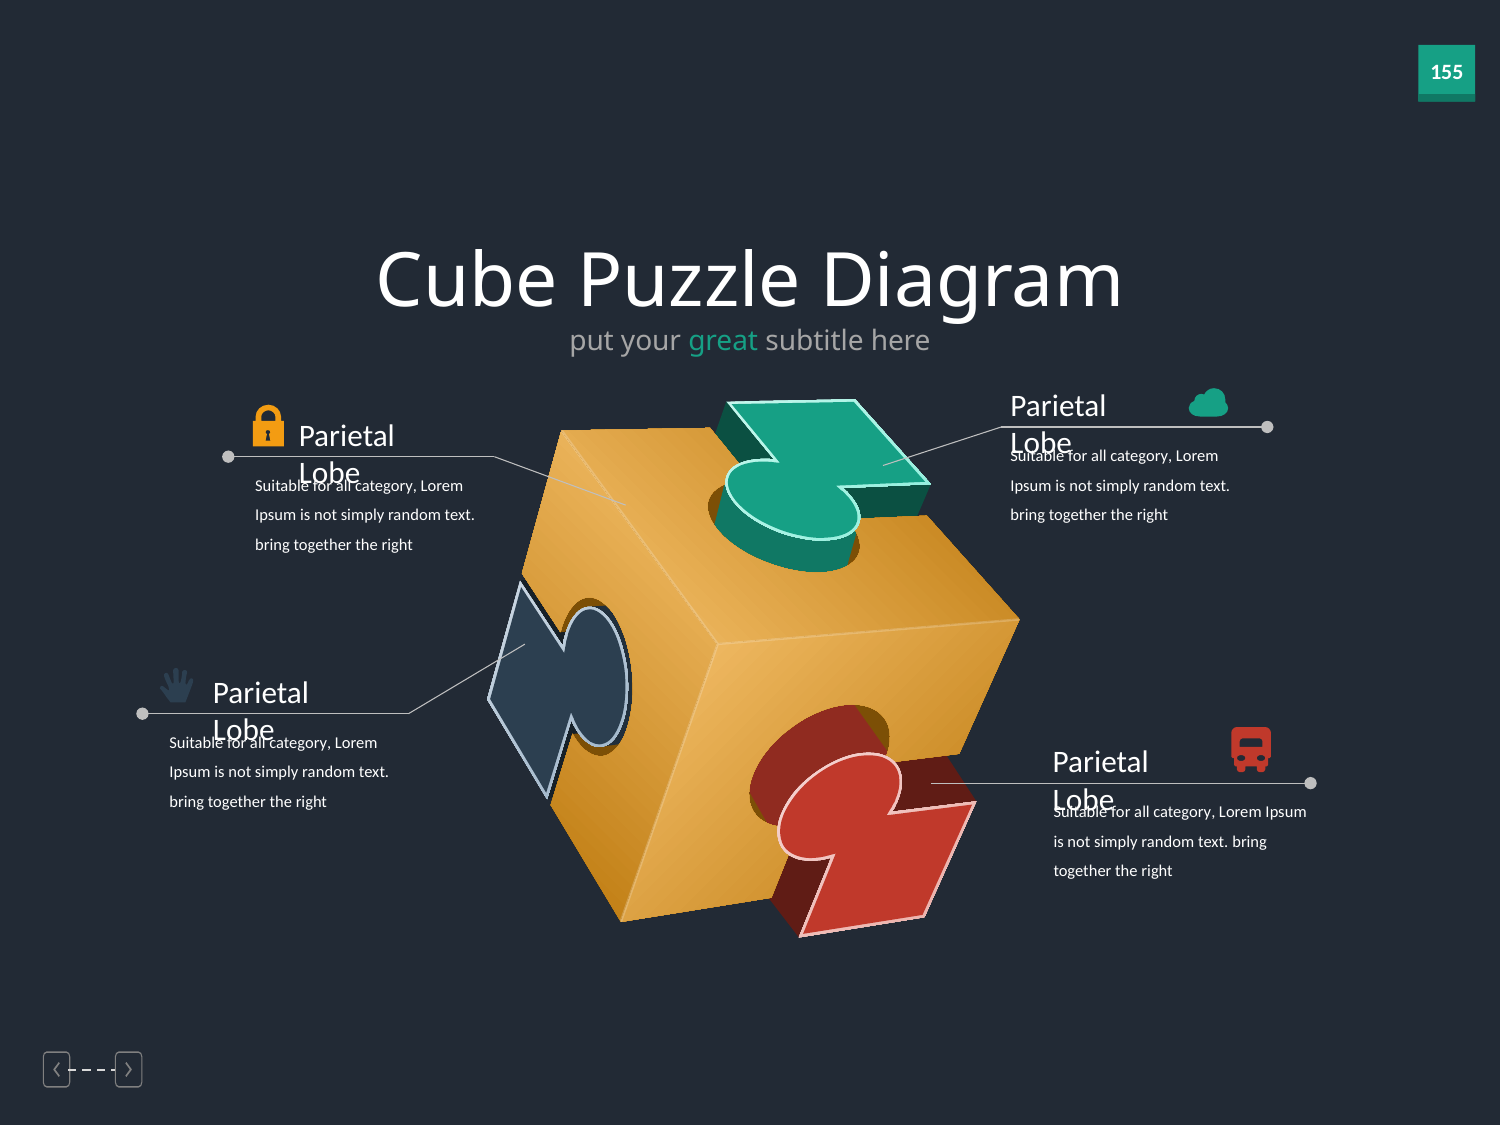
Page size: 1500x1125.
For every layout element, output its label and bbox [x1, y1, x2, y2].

text_box [360, 224, 1140, 364]
text_box [142, 377, 1324, 938]
